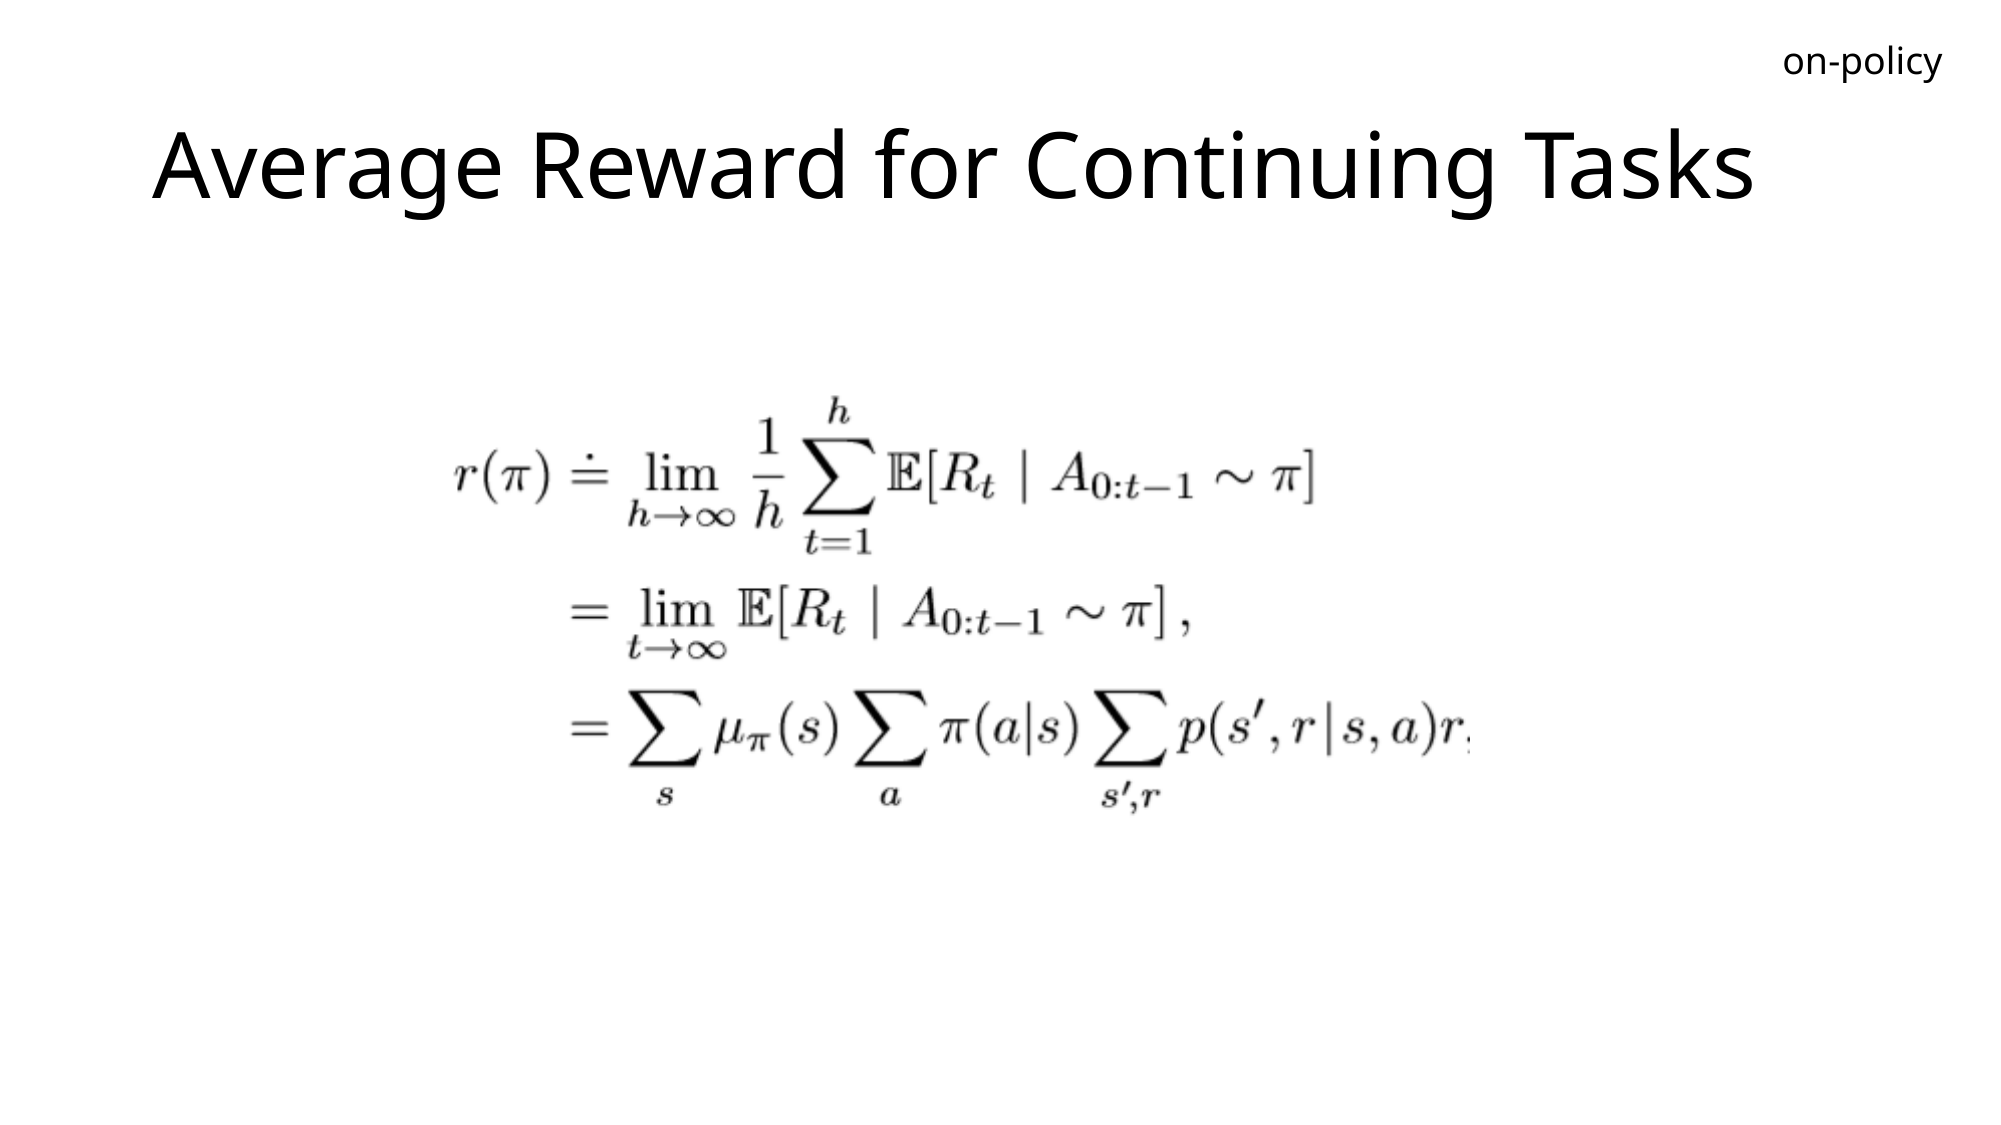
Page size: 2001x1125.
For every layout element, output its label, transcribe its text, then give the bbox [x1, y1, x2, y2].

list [426, 372, 1470, 824]
text_box on-policy [1767, 29, 1958, 90]
title Average Reward for Continuing Tasks [137, 59, 1863, 278]
